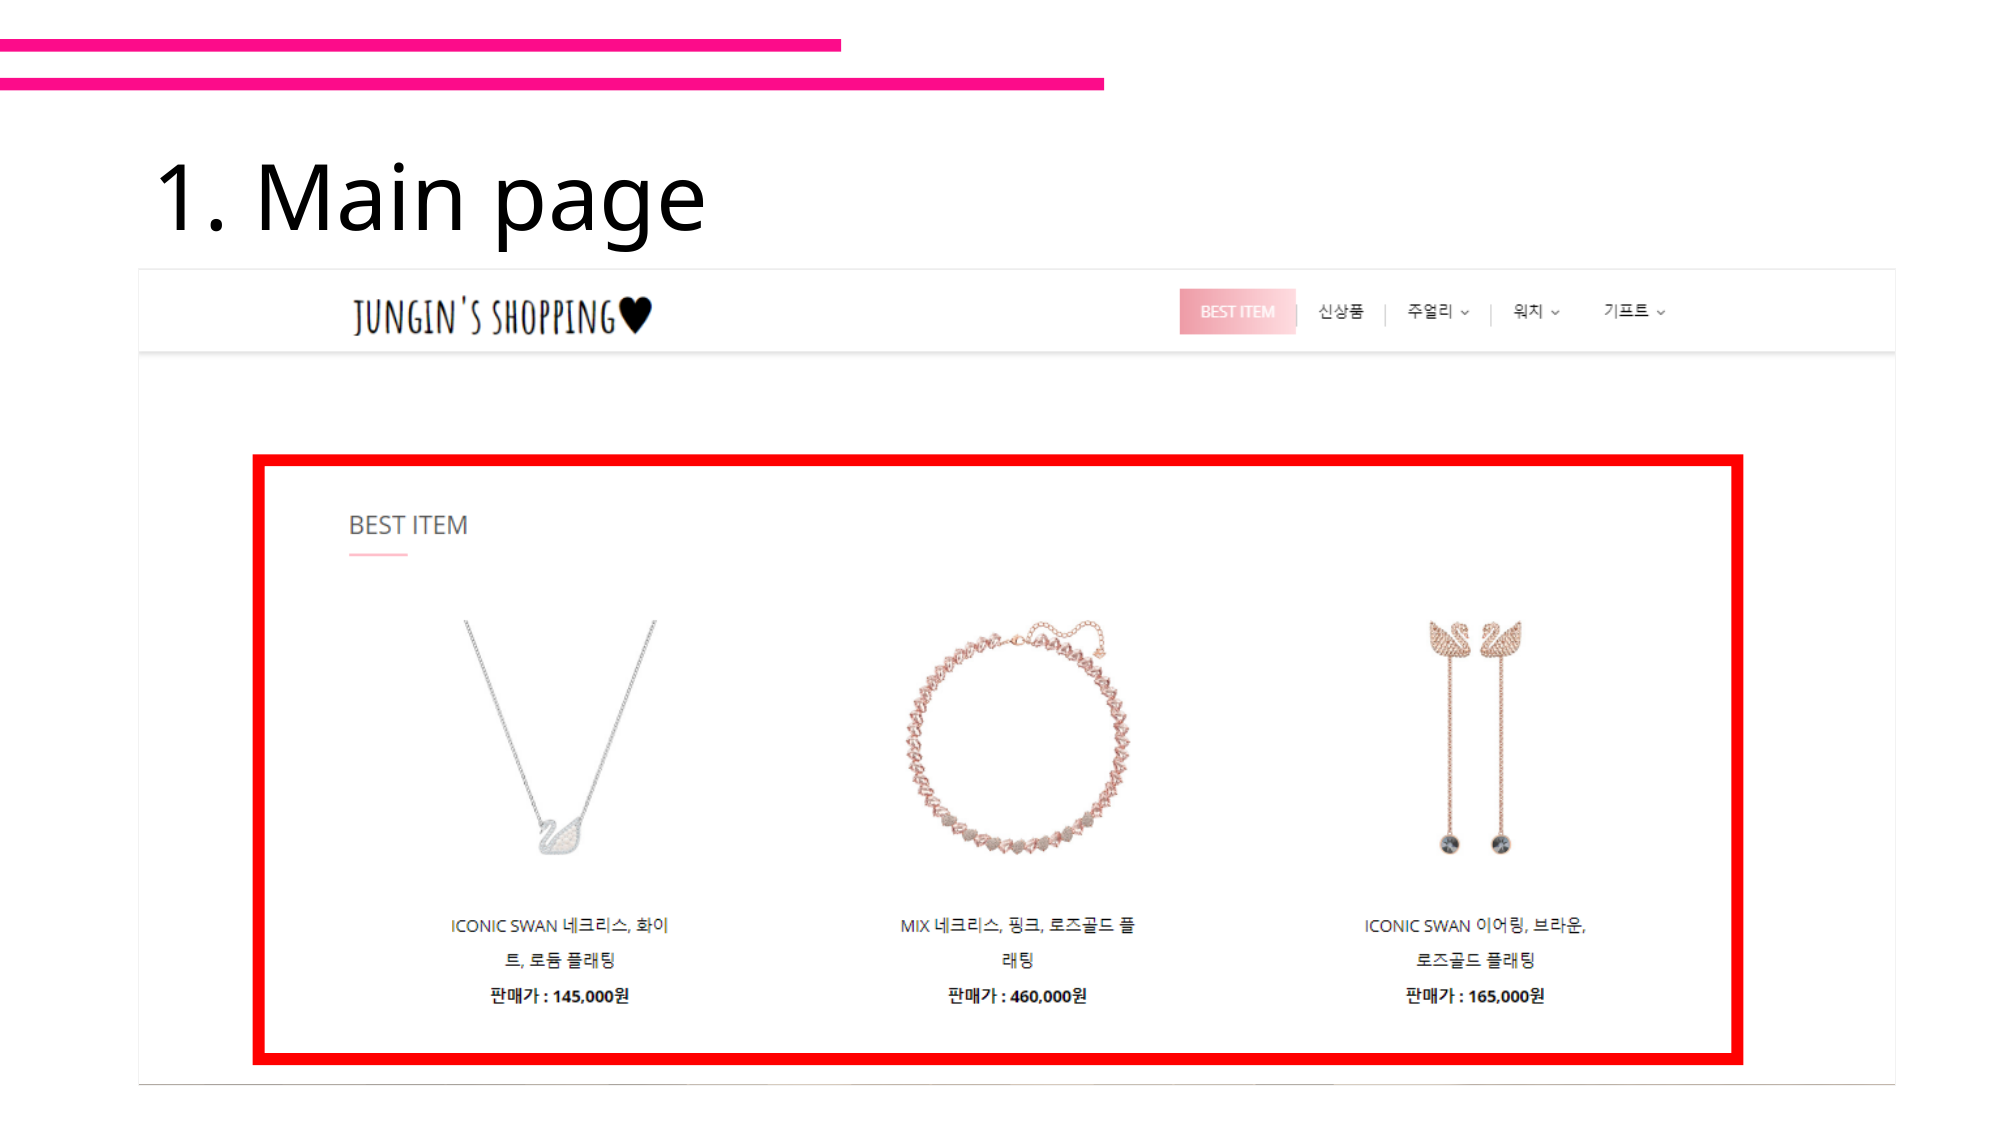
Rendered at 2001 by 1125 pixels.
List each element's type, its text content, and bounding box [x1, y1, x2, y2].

title 1. Main page [137, 91, 1863, 310]
text_box [0, 38, 842, 53]
text_box [0, 77, 1105, 91]
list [138, 268, 1896, 1086]
